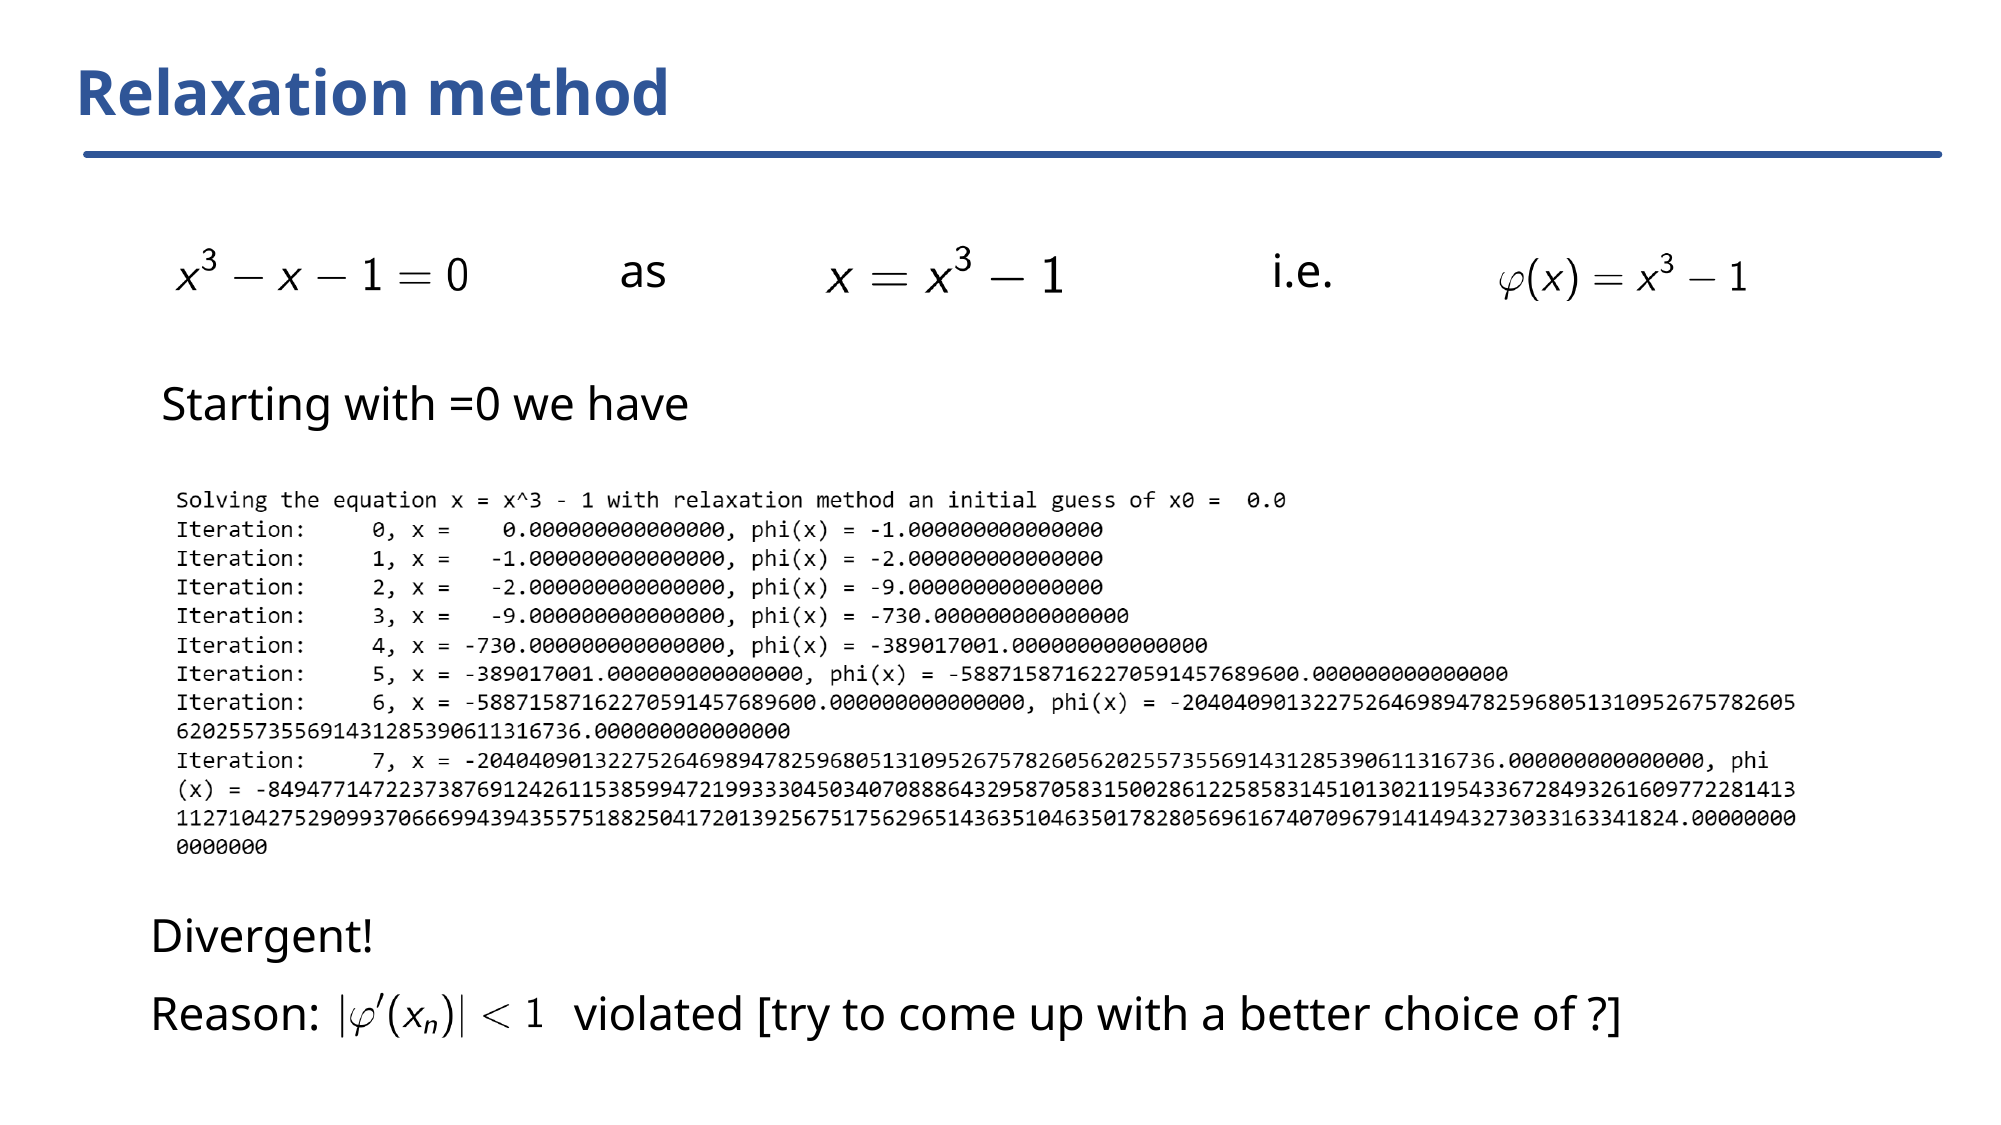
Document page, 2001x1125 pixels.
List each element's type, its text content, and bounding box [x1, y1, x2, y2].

text_box i.e. [1256, 233, 1350, 304]
picture [168, 486, 1832, 872]
title Relaxation method [60, 0, 1940, 192]
picture [1497, 253, 1746, 301]
picture [336, 992, 542, 1038]
picture [825, 245, 1062, 293]
text_box Divergent! [135, 899, 1716, 970]
picture [175, 248, 467, 291]
text_box Reason: [135, 977, 1716, 1048]
text_box as [604, 233, 697, 304]
